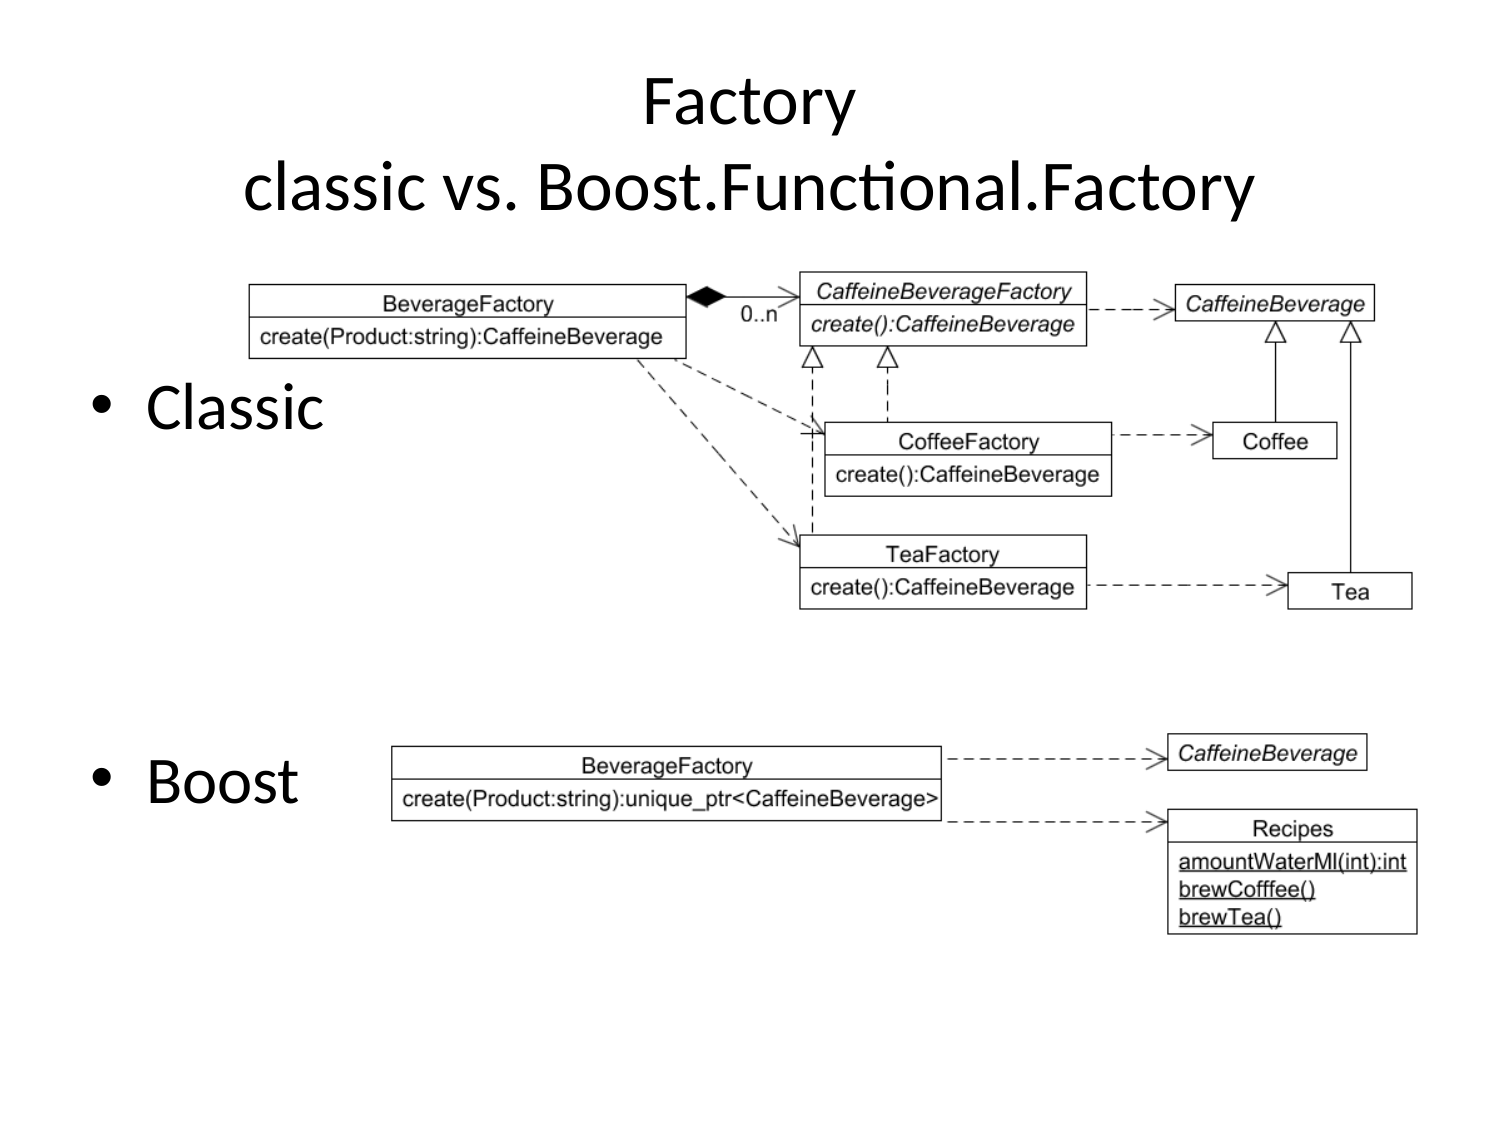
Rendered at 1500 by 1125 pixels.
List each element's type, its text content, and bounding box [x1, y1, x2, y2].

picture [385, 727, 1424, 941]
list Classic Boost [75, 262, 1425, 1005]
picture [245, 269, 1424, 621]
title Factory classic vs. Boost.Functional.Factory [75, 45, 1425, 233]
